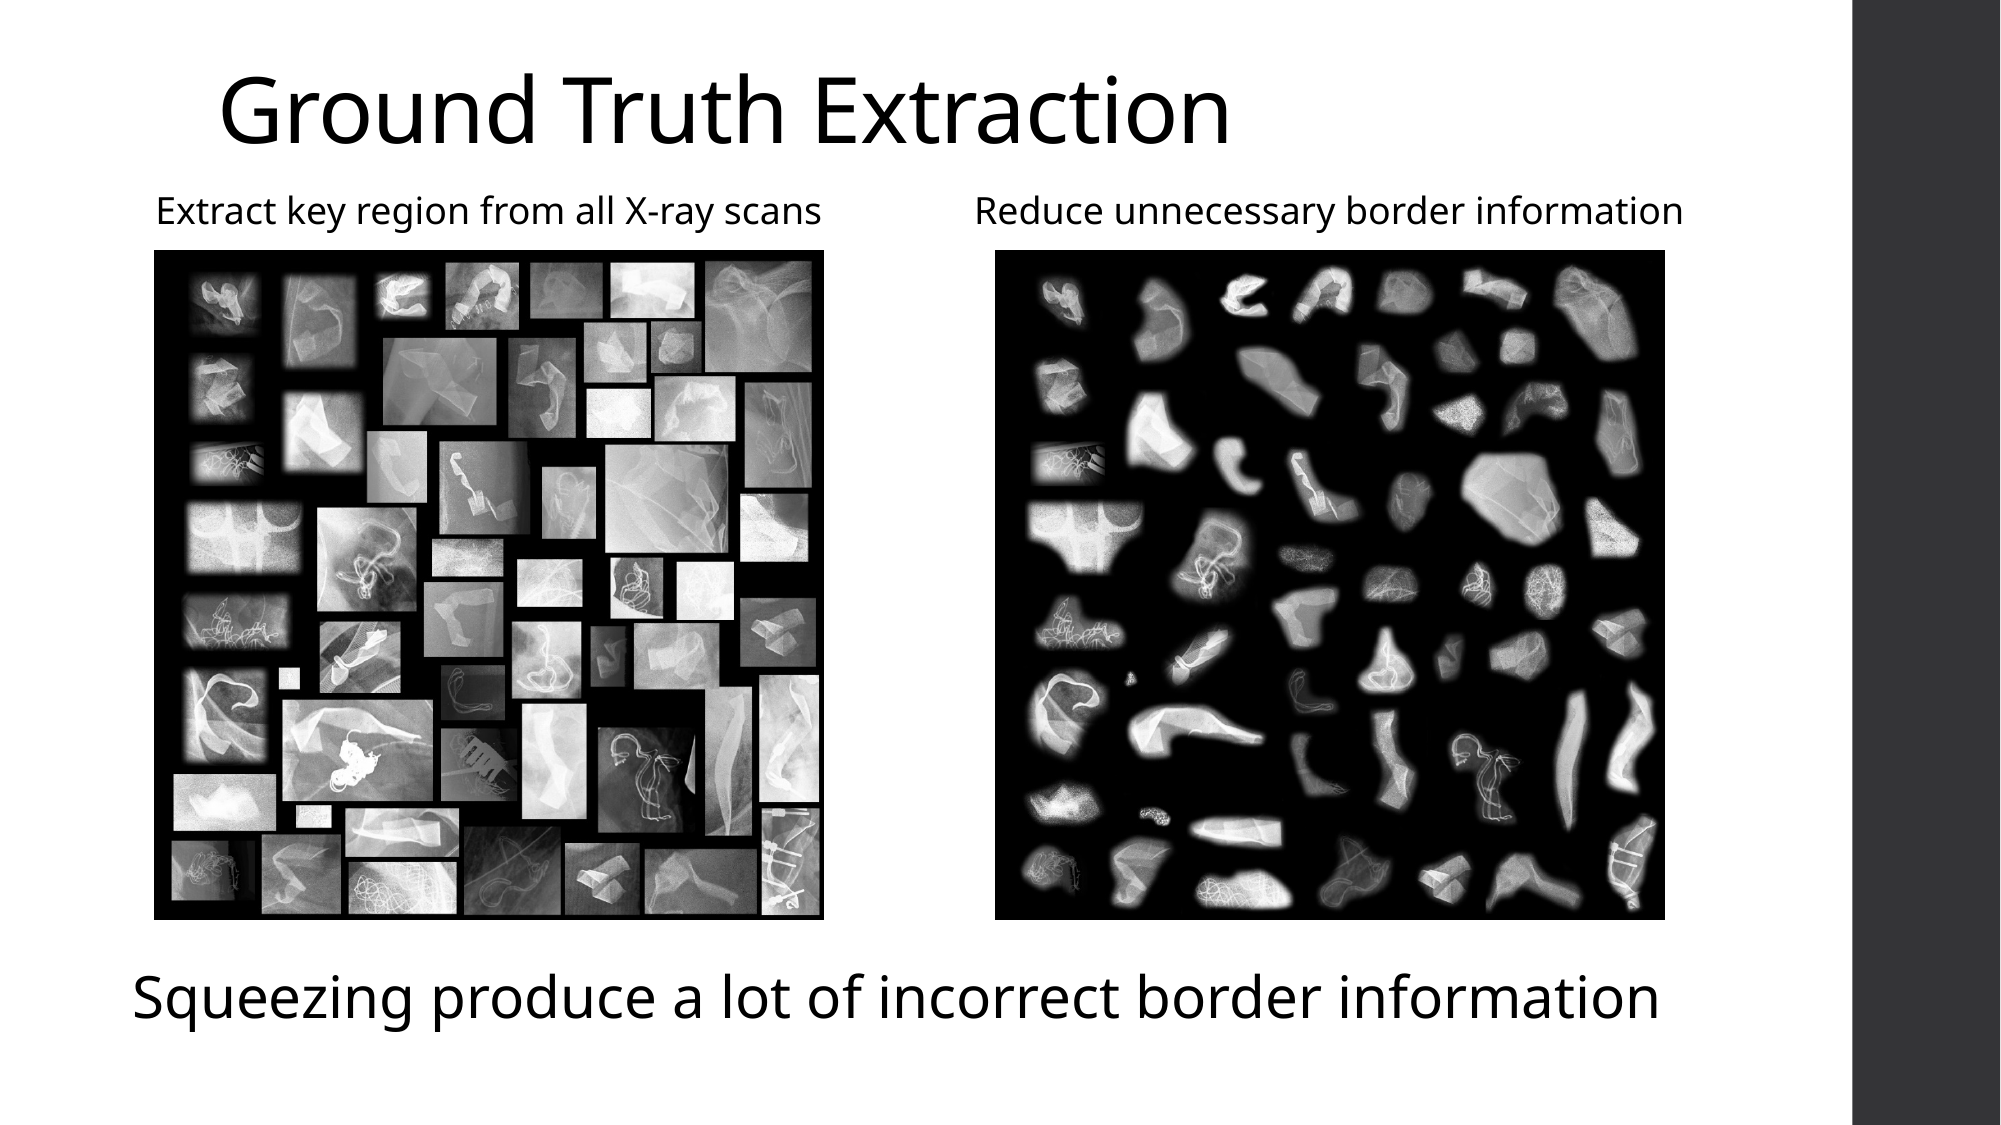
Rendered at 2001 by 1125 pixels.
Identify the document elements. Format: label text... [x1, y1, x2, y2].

picture [995, 250, 1665, 920]
picture [154, 250, 824, 920]
text_box Extract key region from all X-ray scans [140, 179, 838, 240]
text_box Ground Truth Extraction [202, 51, 1571, 171]
text_box Reduce unnecessary border information [959, 179, 1700, 240]
text_box Squeezing produce a lot of incorrect border information [117, 952, 1693, 1038]
